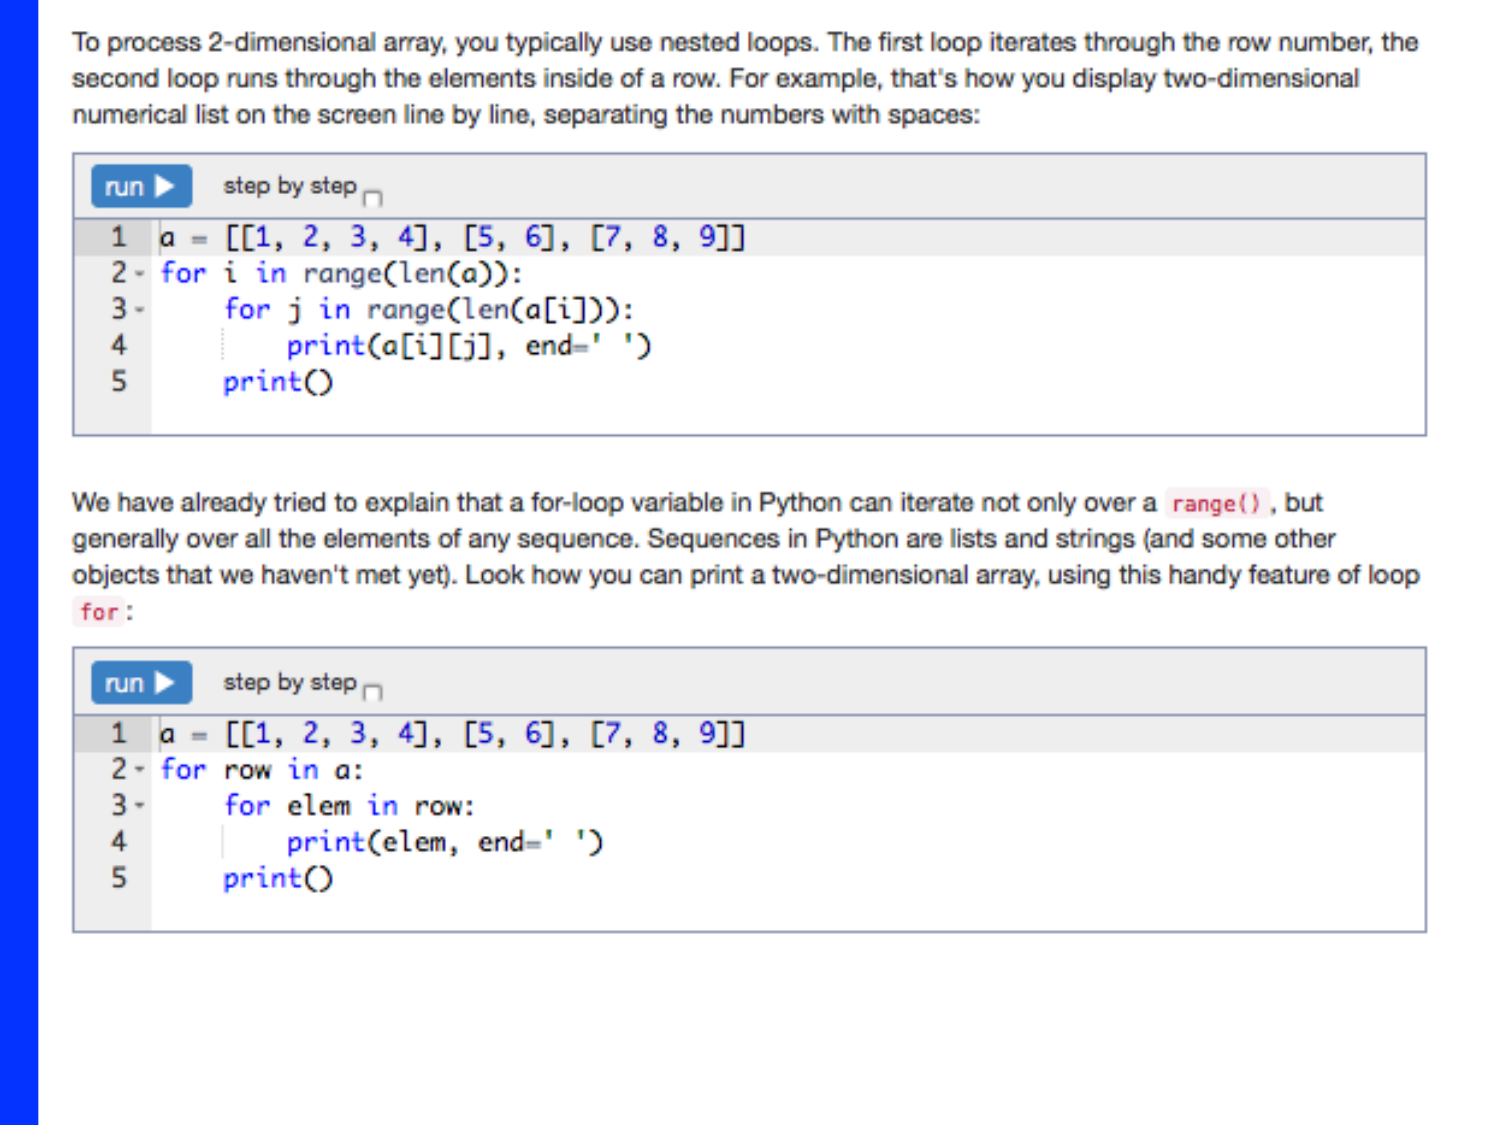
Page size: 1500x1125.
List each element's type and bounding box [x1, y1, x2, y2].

picture [55, 6, 1465, 970]
